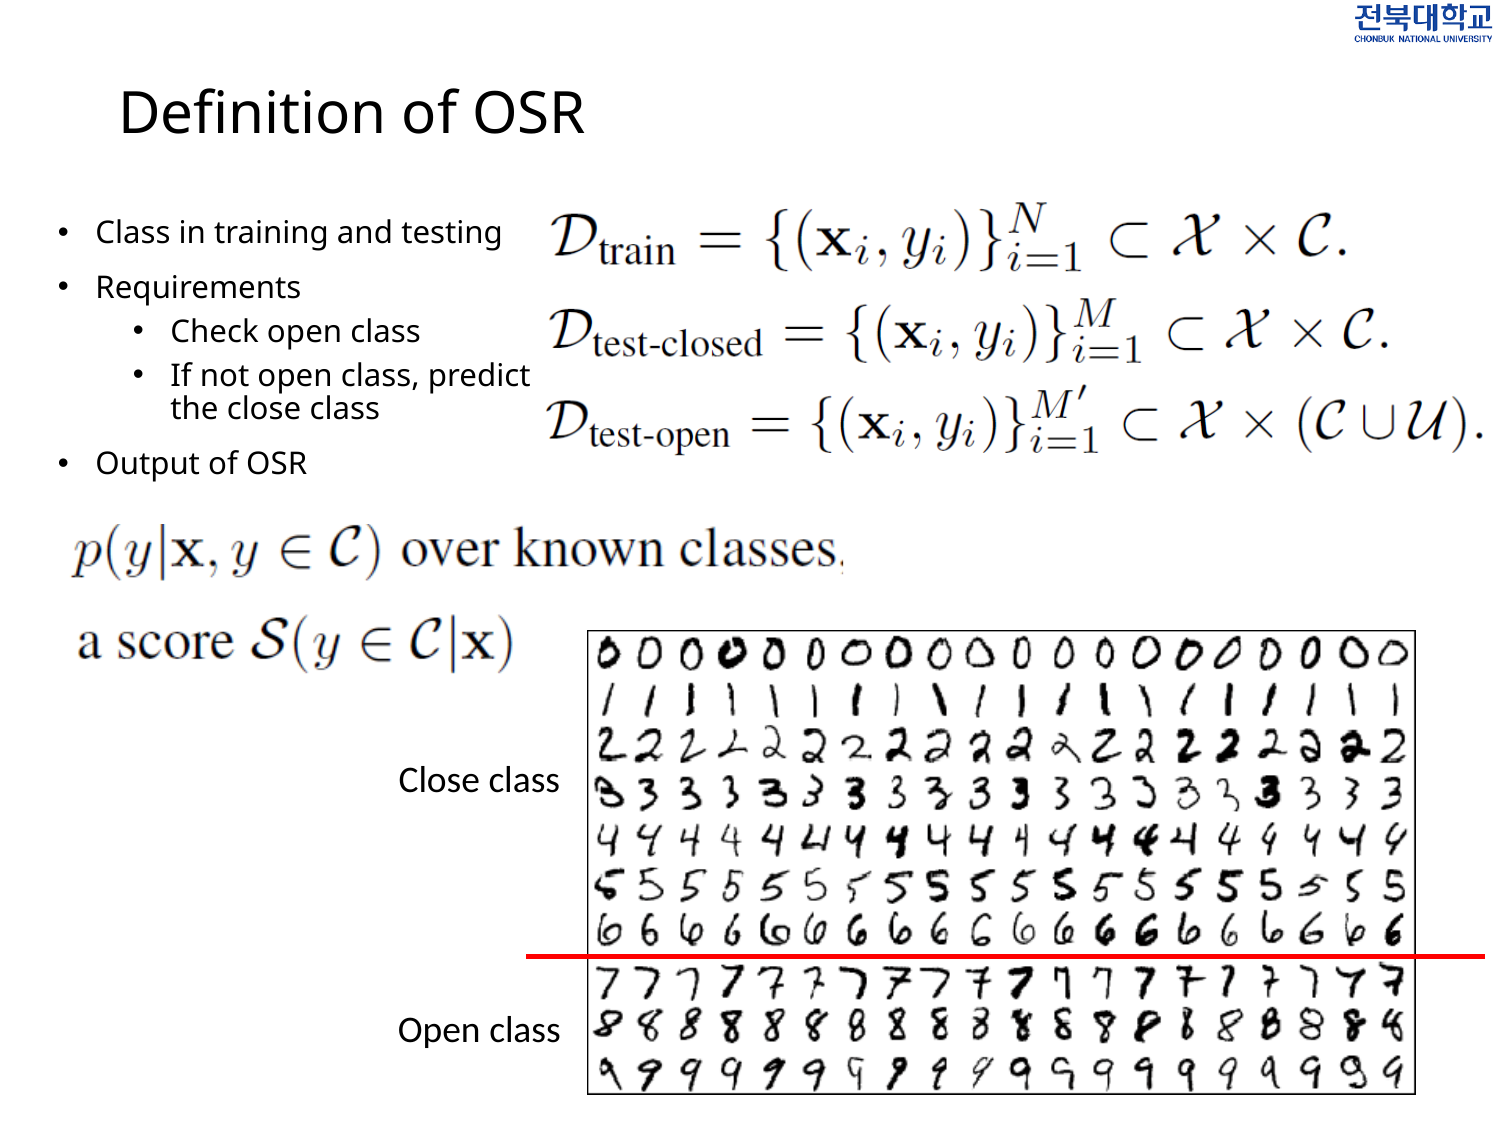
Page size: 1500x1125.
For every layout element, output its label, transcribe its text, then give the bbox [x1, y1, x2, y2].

text_box Open class [316, 998, 587, 1058]
picture [542, 381, 1500, 457]
picture [64, 523, 844, 587]
picture [587, 630, 1416, 956]
picture [587, 957, 1416, 1095]
picture [1346, 0, 1500, 46]
title Definition of OSR [103, 59, 1397, 170]
text_box Close class [316, 747, 587, 808]
list Class in training and testing Requirements Check open class If not open class, predict the close class Output of OSR [42, 209, 574, 639]
picture [542, 202, 1355, 278]
picture [66, 610, 522, 686]
picture [542, 291, 1391, 367]
